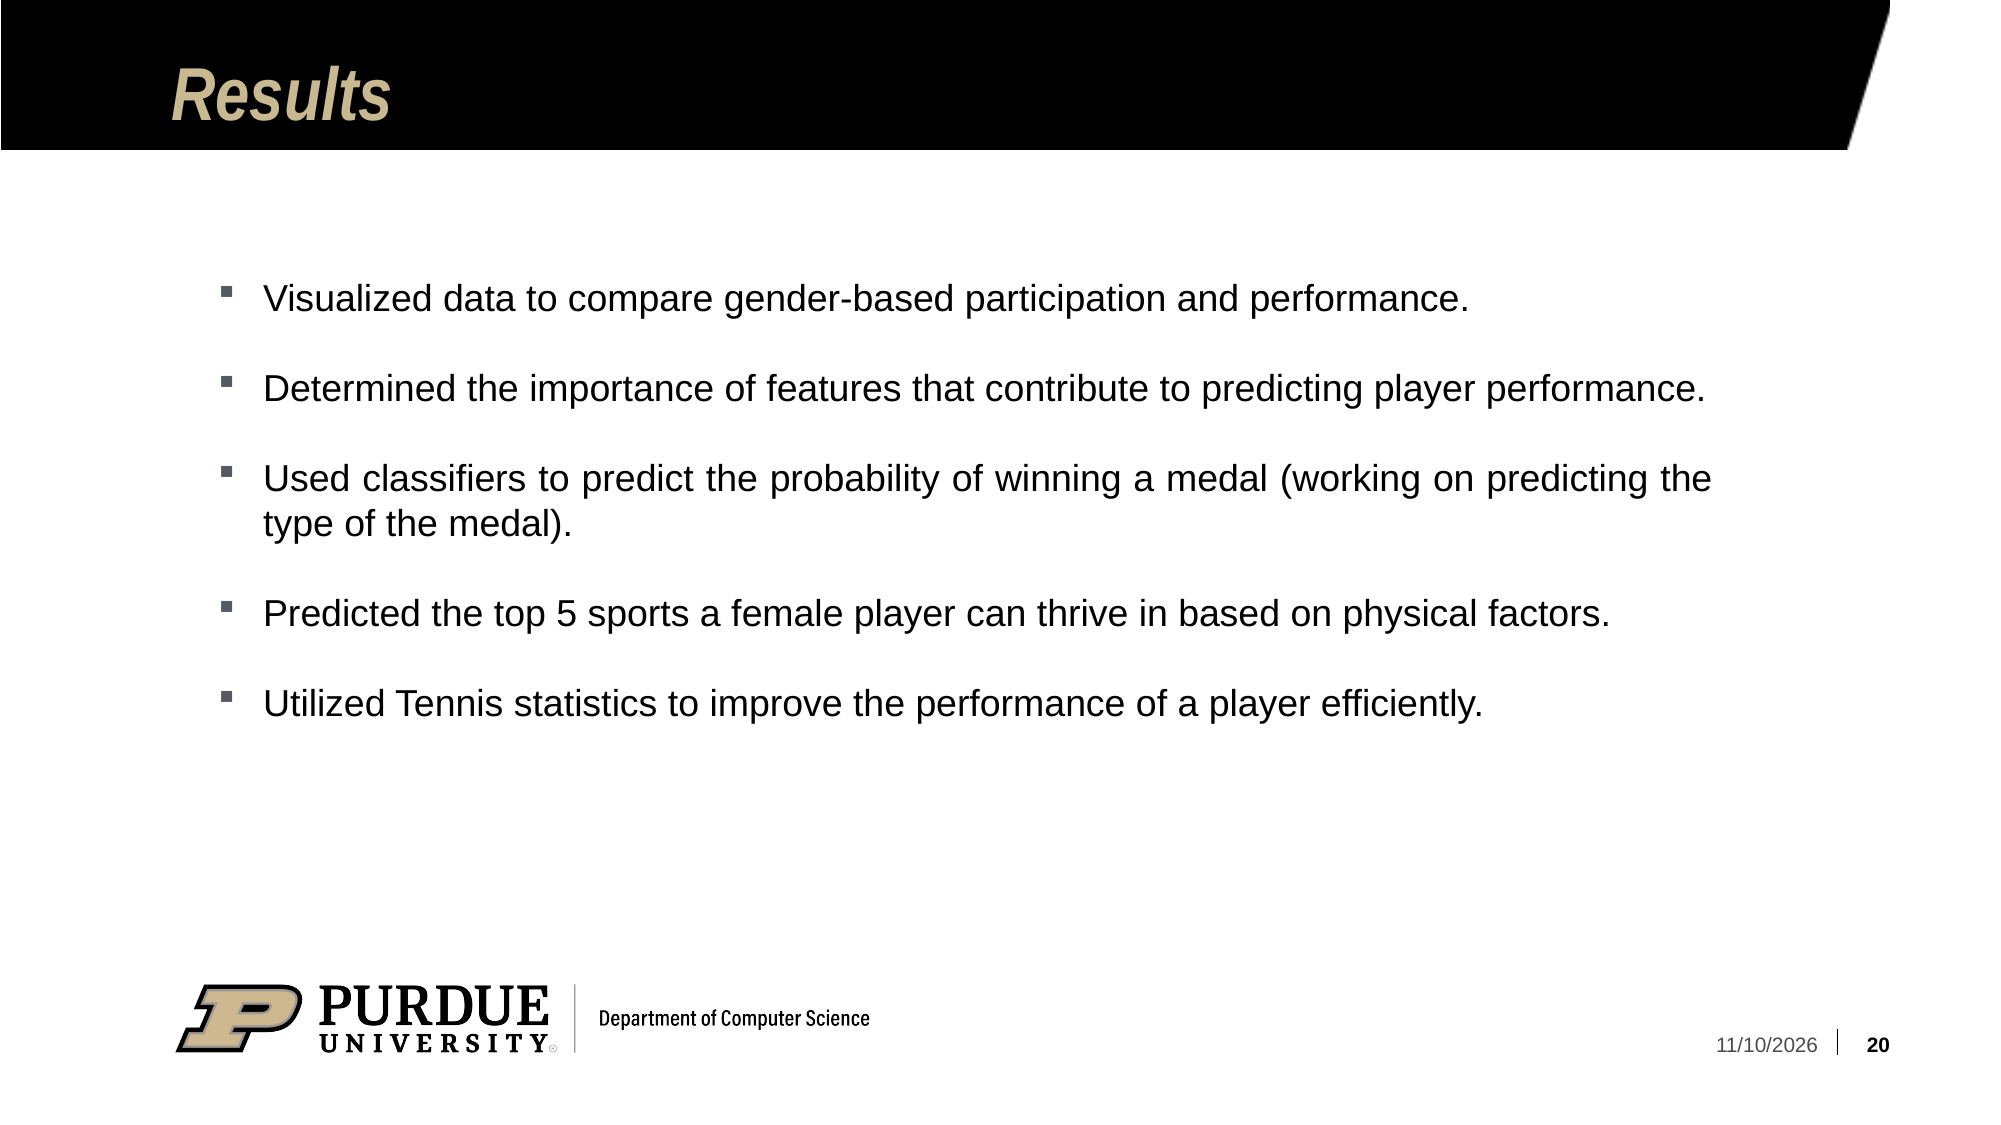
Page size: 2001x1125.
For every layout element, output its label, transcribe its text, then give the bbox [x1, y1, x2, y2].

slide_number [1662, 1017, 1834, 1071]
slide_number 20 [1838, 1013, 1919, 1074]
picture [175, 981, 885, 1057]
list Visualized data to compare gender-based participation and performance. Determined the importance of features that contribute to predicting player performance. Used classifiers to predict the probability of winning a medal (working on predicting the type of the medal). Predicted the top 5 sports a female player can thrive in based on physical factors. Utilized Tennis statistics to improve the performance of a player efficiently. [218, 273, 1713, 777]
title Results [168, 53, 1689, 143]
